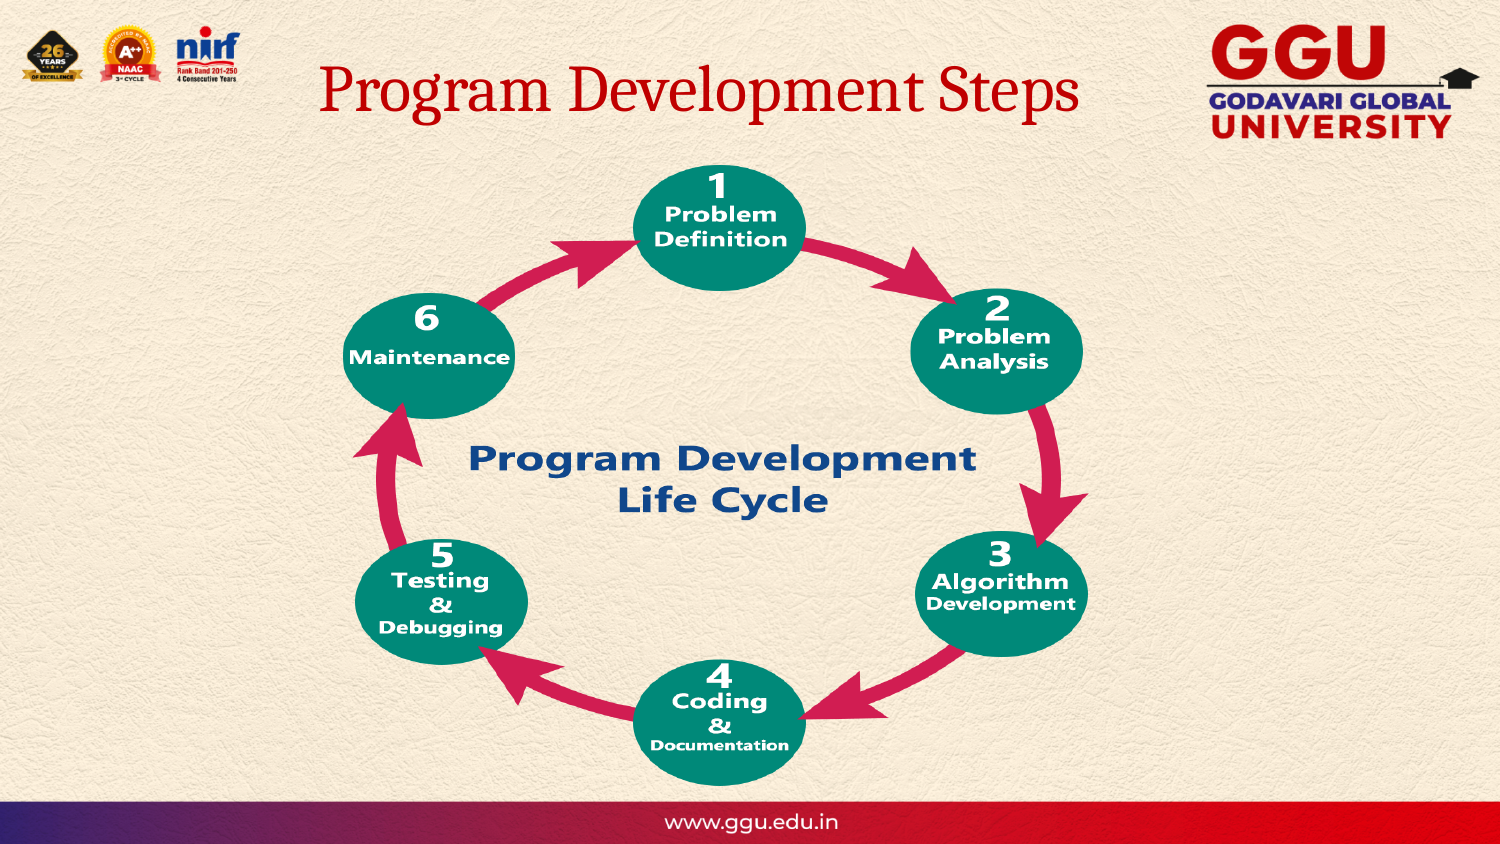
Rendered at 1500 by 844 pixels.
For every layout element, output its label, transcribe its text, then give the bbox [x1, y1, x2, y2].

title Program Development Steps [53, 8, 1483, 162]
picture [0, 0, 1500, 844]
